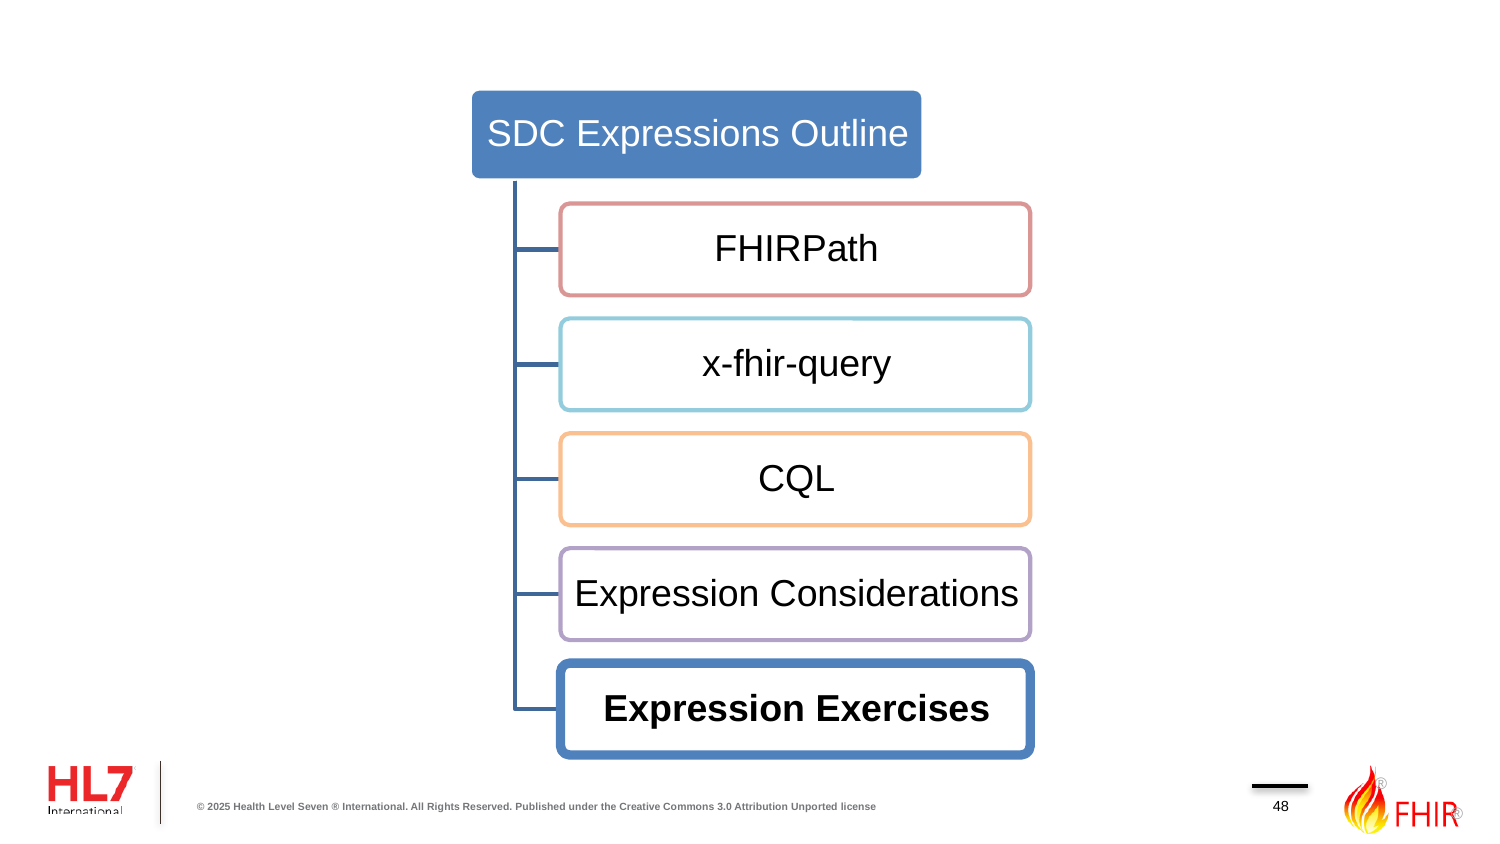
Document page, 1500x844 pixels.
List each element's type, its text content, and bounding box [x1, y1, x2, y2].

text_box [249, 88, 1251, 756]
picture [1339, 760, 1463, 837]
footer © 2025 Health Level Seven ® International. All Rights Reserved. Published under the Creative Commons 3.0 Attribution Unported license [196, 786, 941, 813]
slide_number 48 [1258, 786, 1304, 814]
